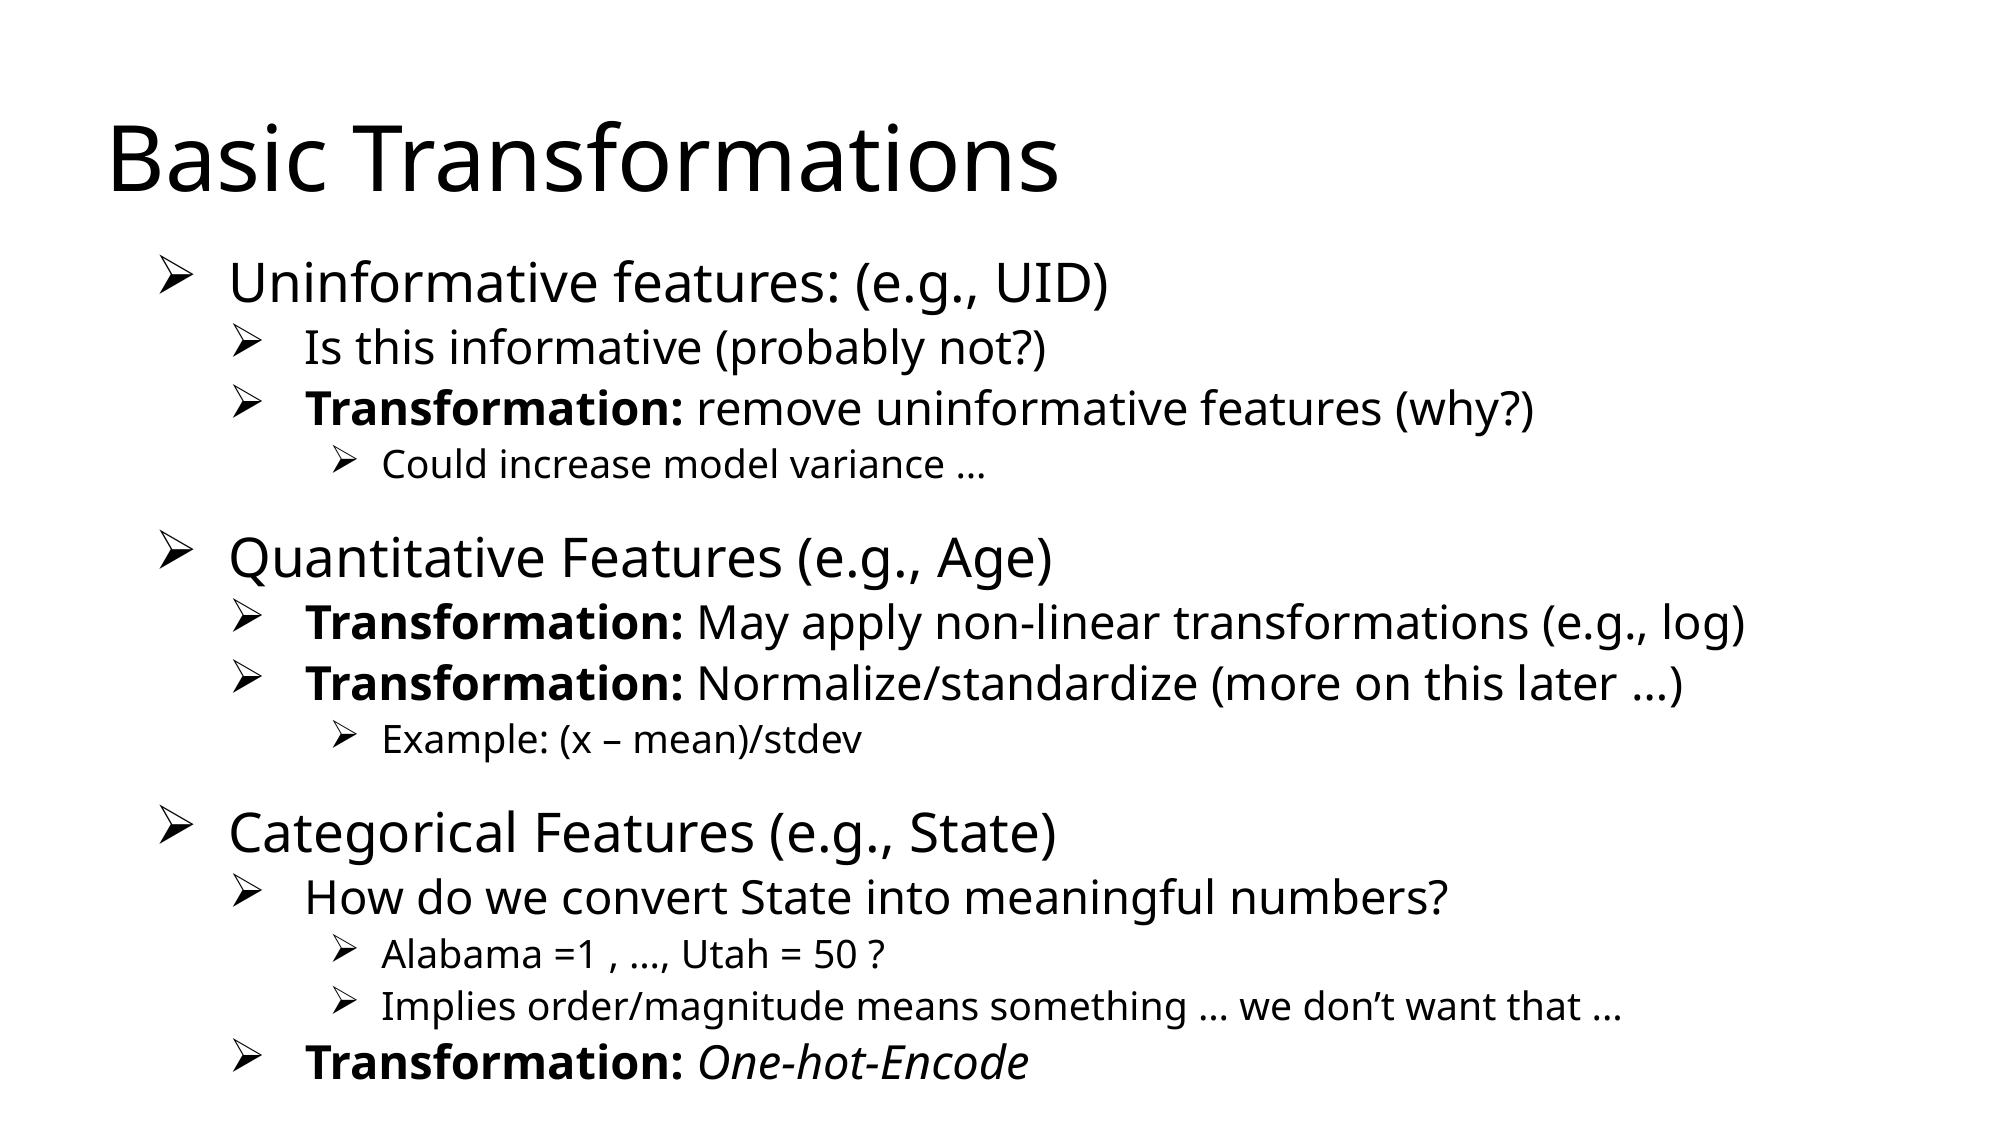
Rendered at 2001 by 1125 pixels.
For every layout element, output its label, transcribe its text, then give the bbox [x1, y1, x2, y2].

list Uninformative features: (e.g., UID) Is this informative (probably not?) Transformation: remove uninformative features (why?) Could increase model variance … Quantitative Features (e.g., Age) Transformation: May apply non-linear transformations (e.g., log) Transformation: Normalize/standardize (more on this later …) Example: (x – mean)/stdev Categorical Features (e.g., State) How do we convert State into meaningful numbers? Alabama =1 , …, Utah = 50 ? Implies order/magnitude means something … we don’t want that ... Transformation: One-hot-Encode [137, 247, 1863, 1100]
title Basic Transformations [90, 52, 1863, 271]
